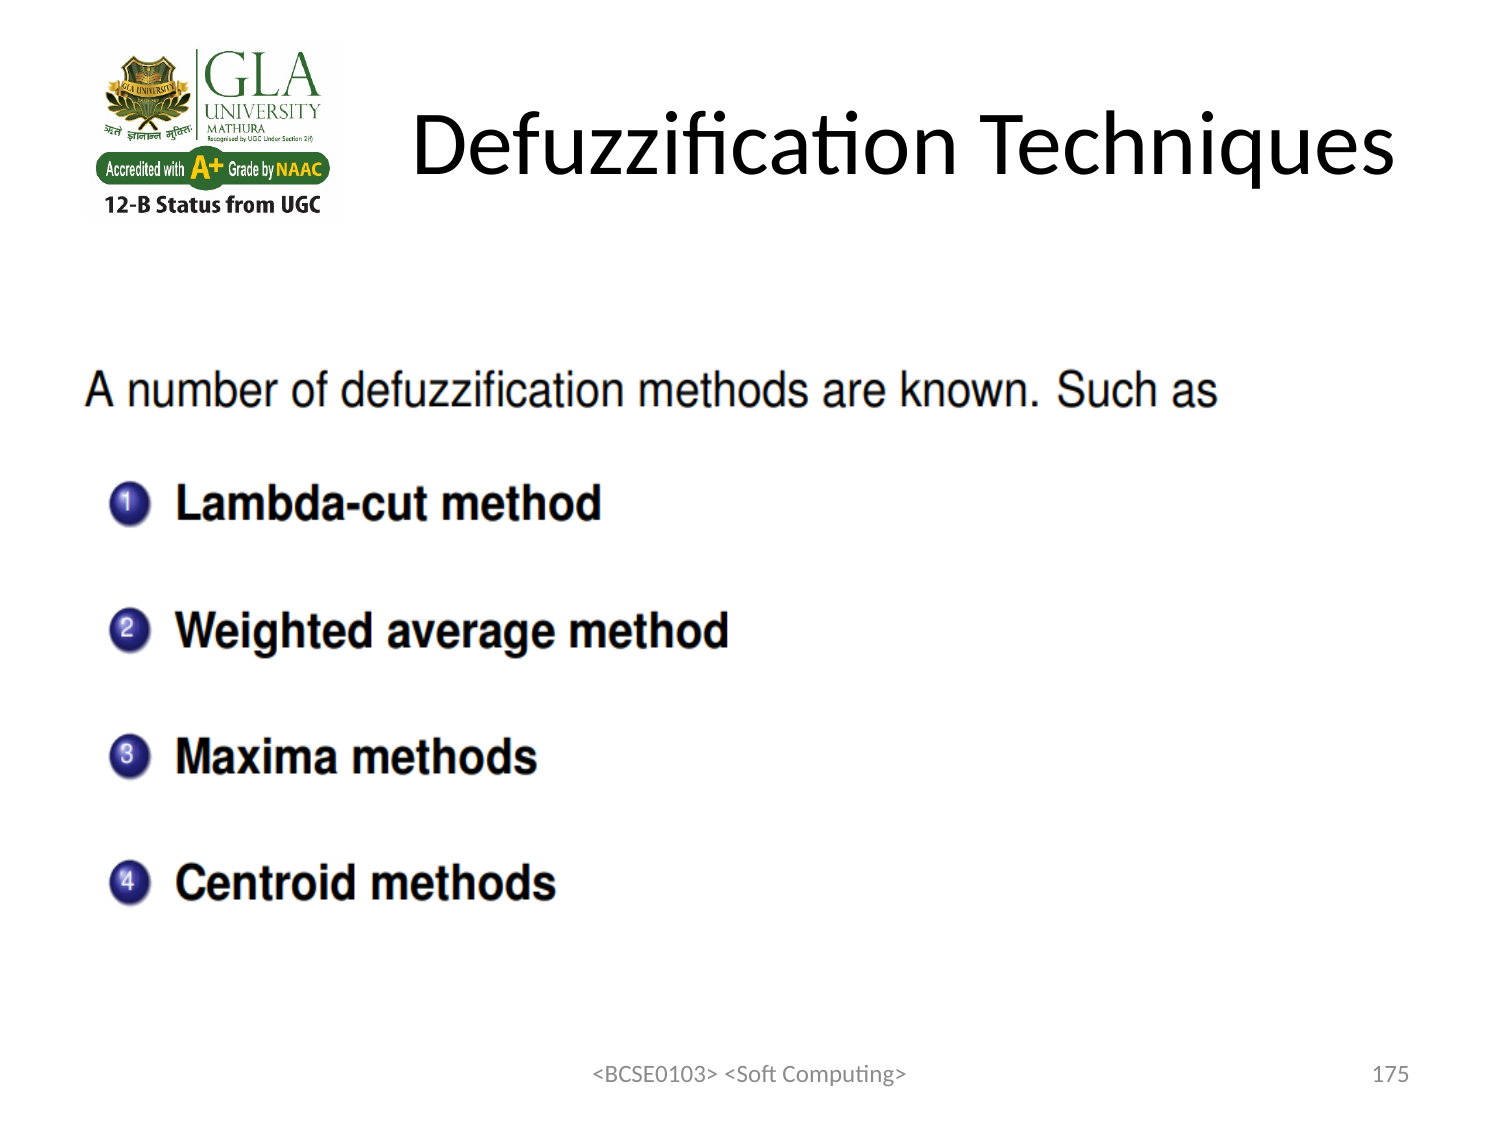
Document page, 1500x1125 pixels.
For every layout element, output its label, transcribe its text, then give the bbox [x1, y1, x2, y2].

picture [86, 39, 339, 222]
footer <BCSE0103> <Soft Computing> [512, 1042, 988, 1103]
slide_number 175 [1074, 1042, 1425, 1103]
title Defuzzification Techniques [383, 45, 1425, 232]
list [74, 348, 1426, 977]
